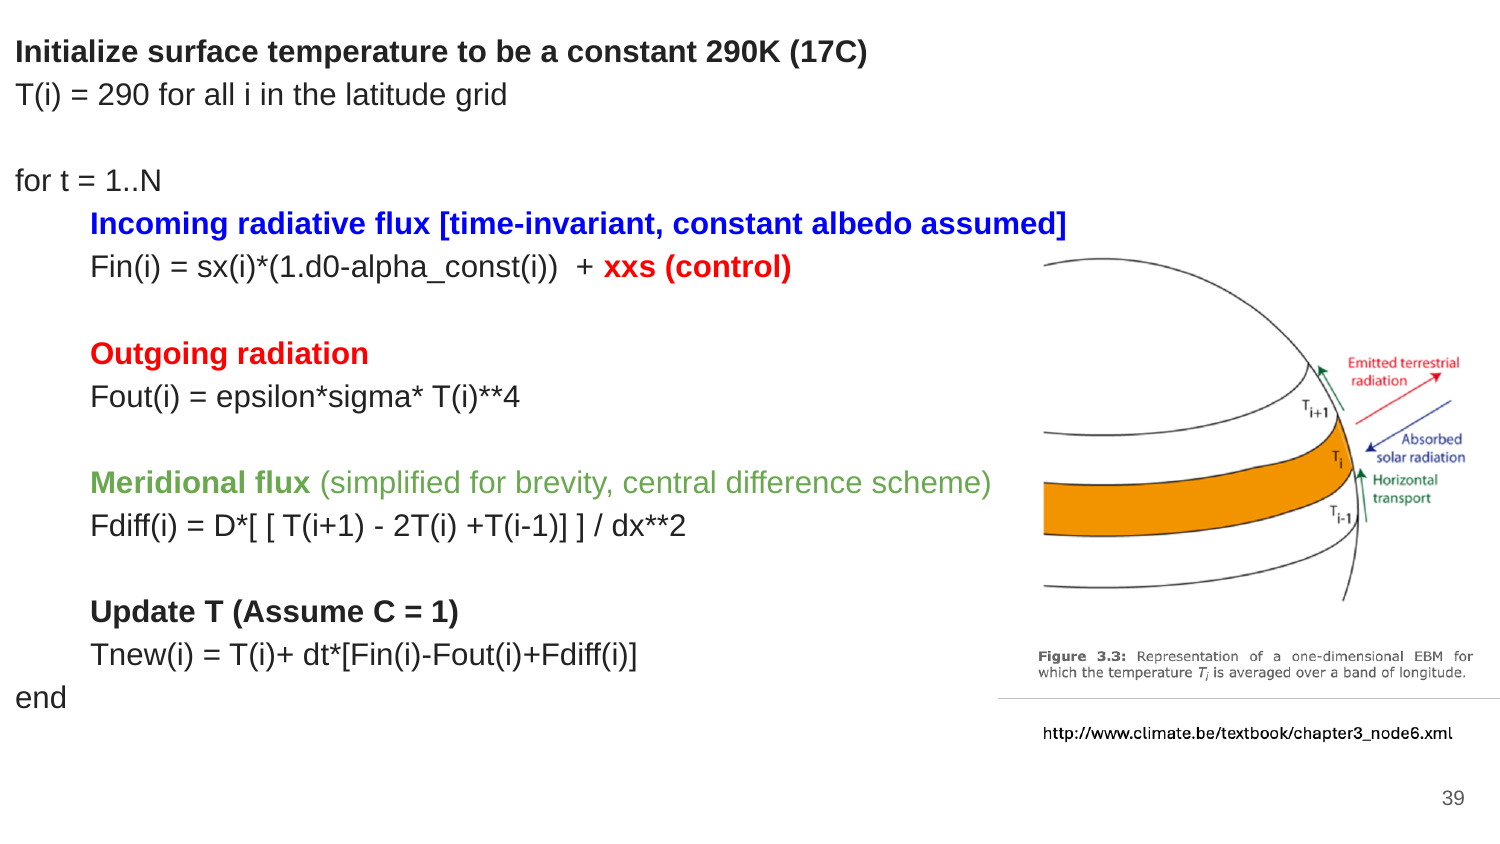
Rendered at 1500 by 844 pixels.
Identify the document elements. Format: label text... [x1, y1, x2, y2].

picture [998, 242, 1500, 755]
list Initialize surface temperature to be a constant 290K (17C) T(i) = 290 for all i in the latitude grid for t = 1..N Incoming radiative flux [time-invariant, constant albedo assumed] Fin(i) = sx(i)*(1.d0-alpha_const(i)) + xxs (control) Outgoing radiation Fout(i) = epsilon*sigma* T(i)**4 Meridional flux (simplified for brevity, central difference scheme) Fdiff(i) = D*[ [ T(i+1) - 2T(i) +T(i-1)] ] / dx**2 Update T (Assume C = 1) Tnew(i) = T(i)+ dt*[Fin(i)-Fout(i)+Fdiff(i)] end [0, 10, 1398, 810]
slide_number 39 [1389, 764, 1480, 830]
